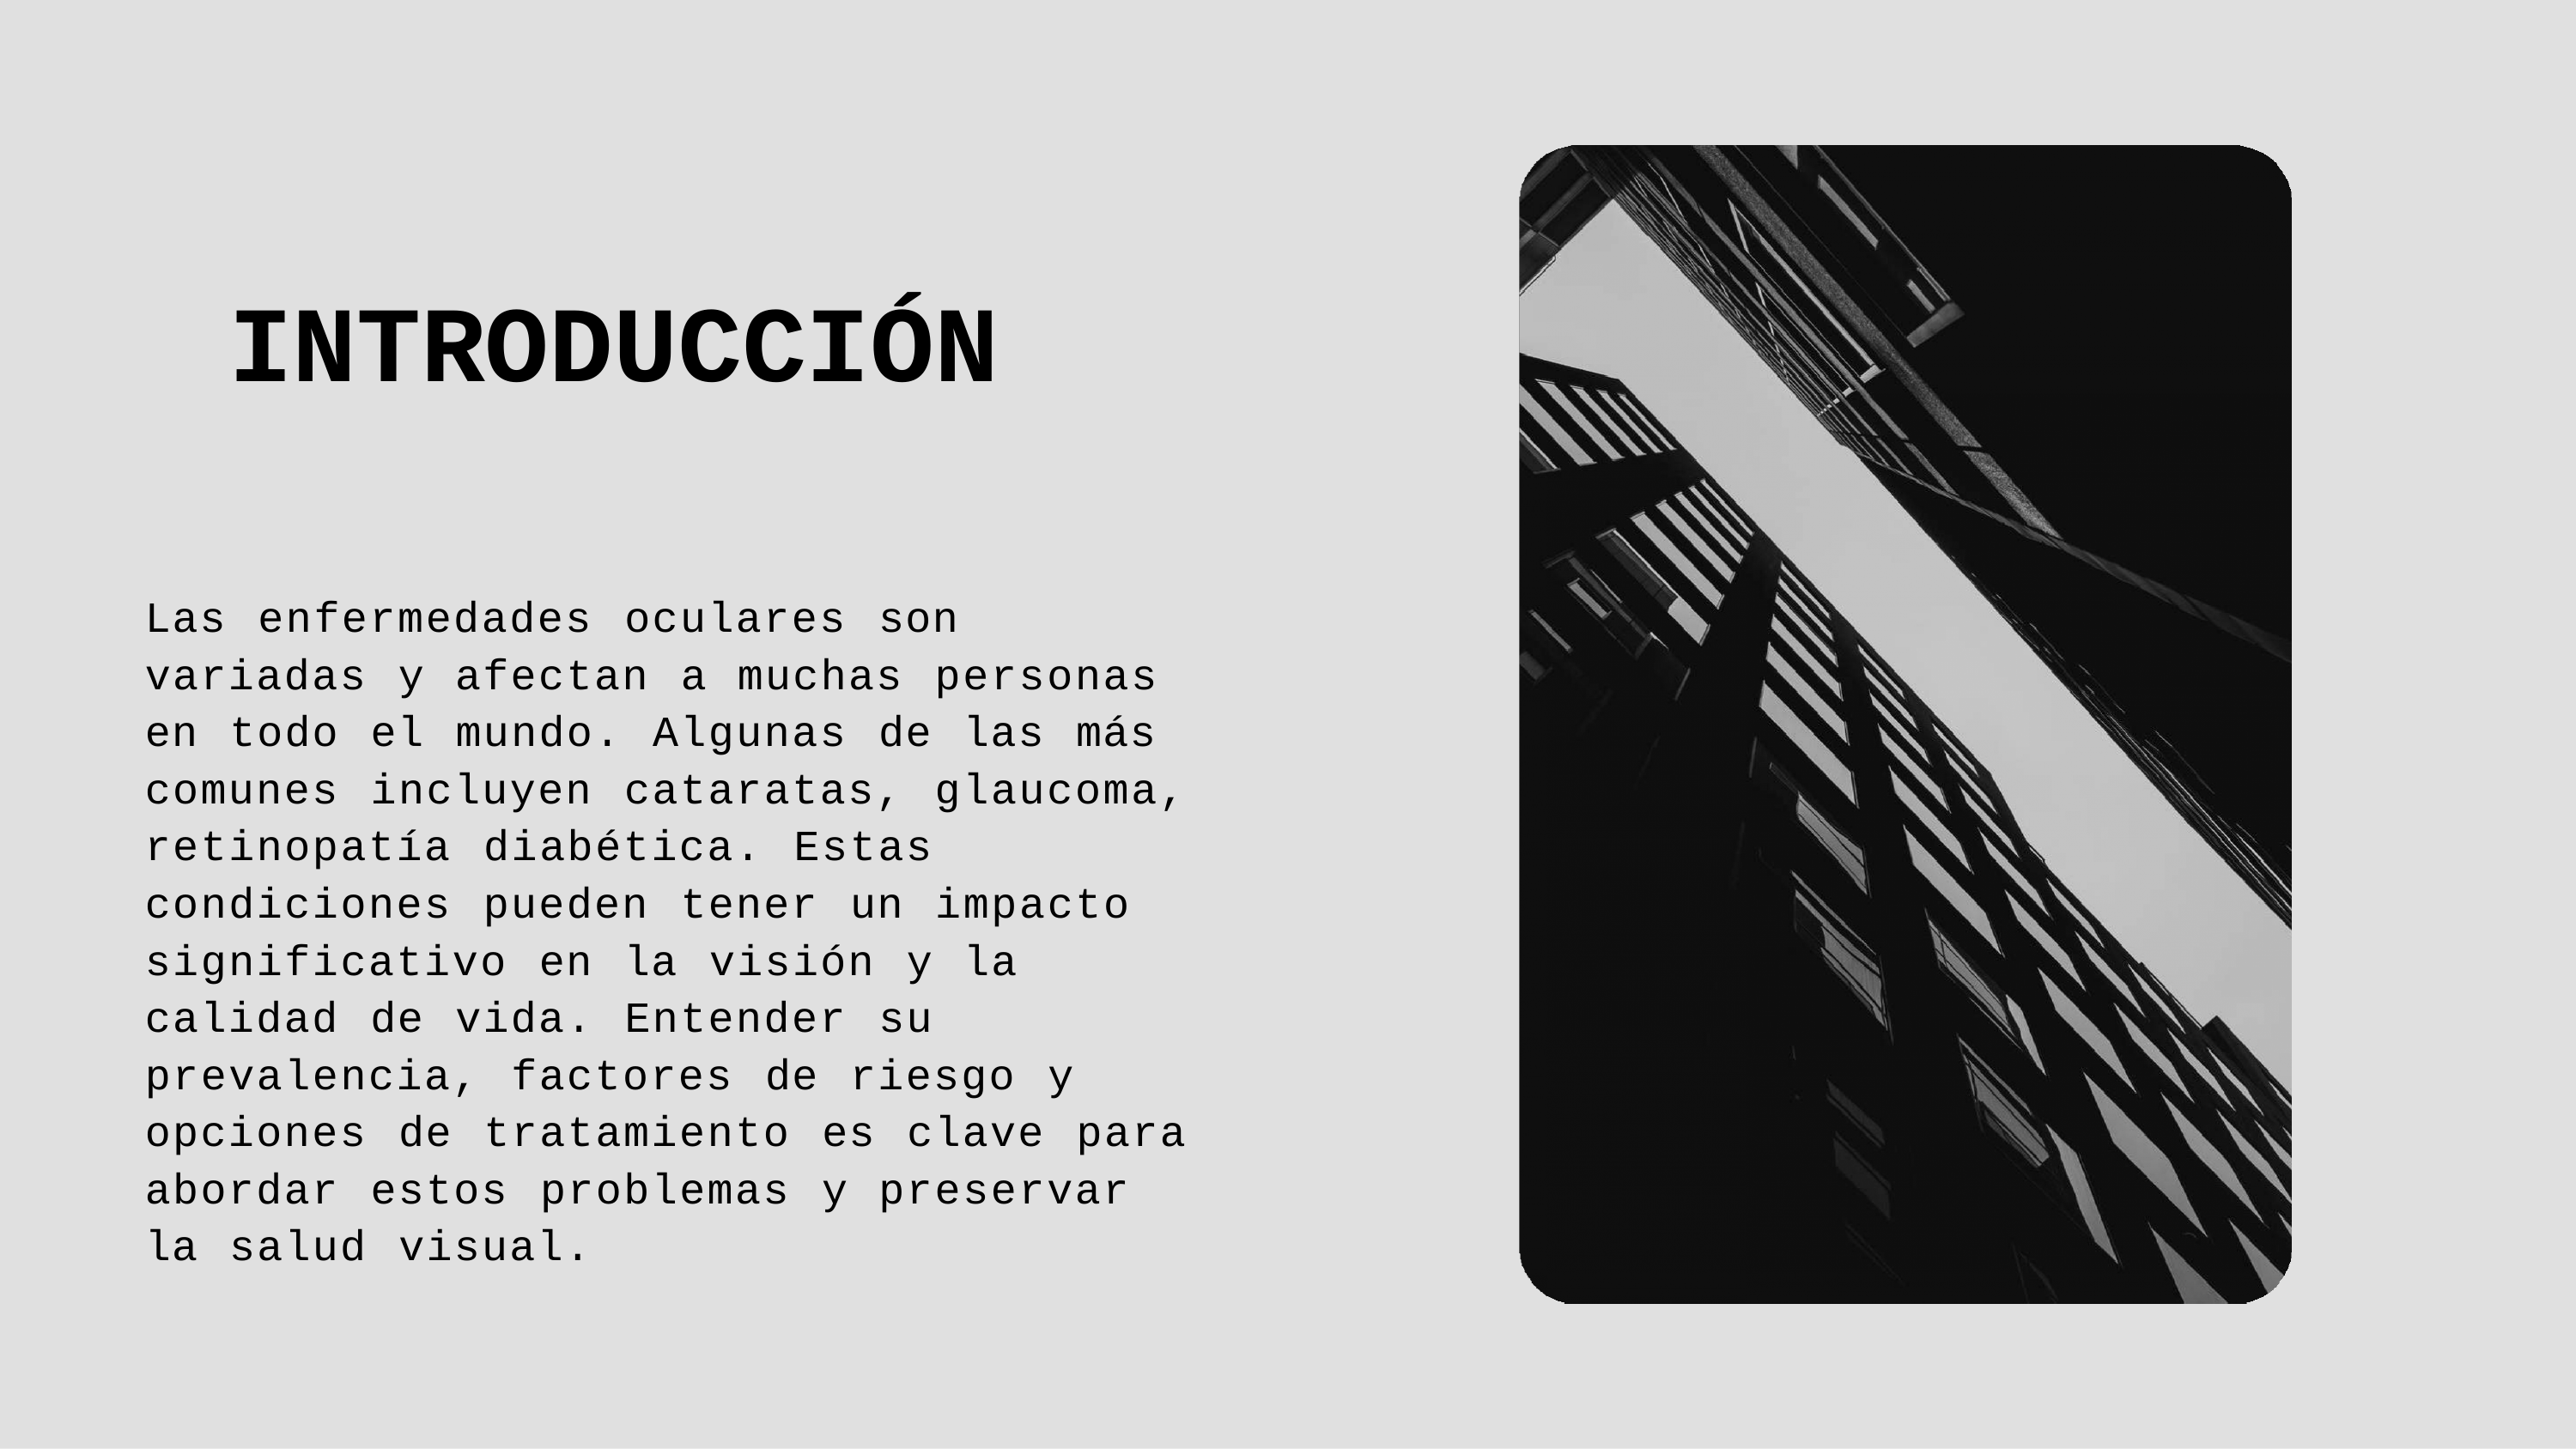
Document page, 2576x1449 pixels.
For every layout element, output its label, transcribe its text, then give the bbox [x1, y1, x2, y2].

list Las enfermedades oculares son variadas y afectan a muchas personas en todo el mundo. Algunas de las más comunes incluyen cataratas, glaucoma, retinopatía diabética. Estas condiciones pueden tener un impacto significativo en la visión y la calidad de vida. Entender su prevalencia, factores de riesgo y opciones de tratamiento es clave para abordar estos problemas y preservar la salud visual. [143, 582, 1194, 1412]
picture [1518, 144, 2293, 1304]
title INTRODUCCIÓN [226, 272, 1004, 517]
